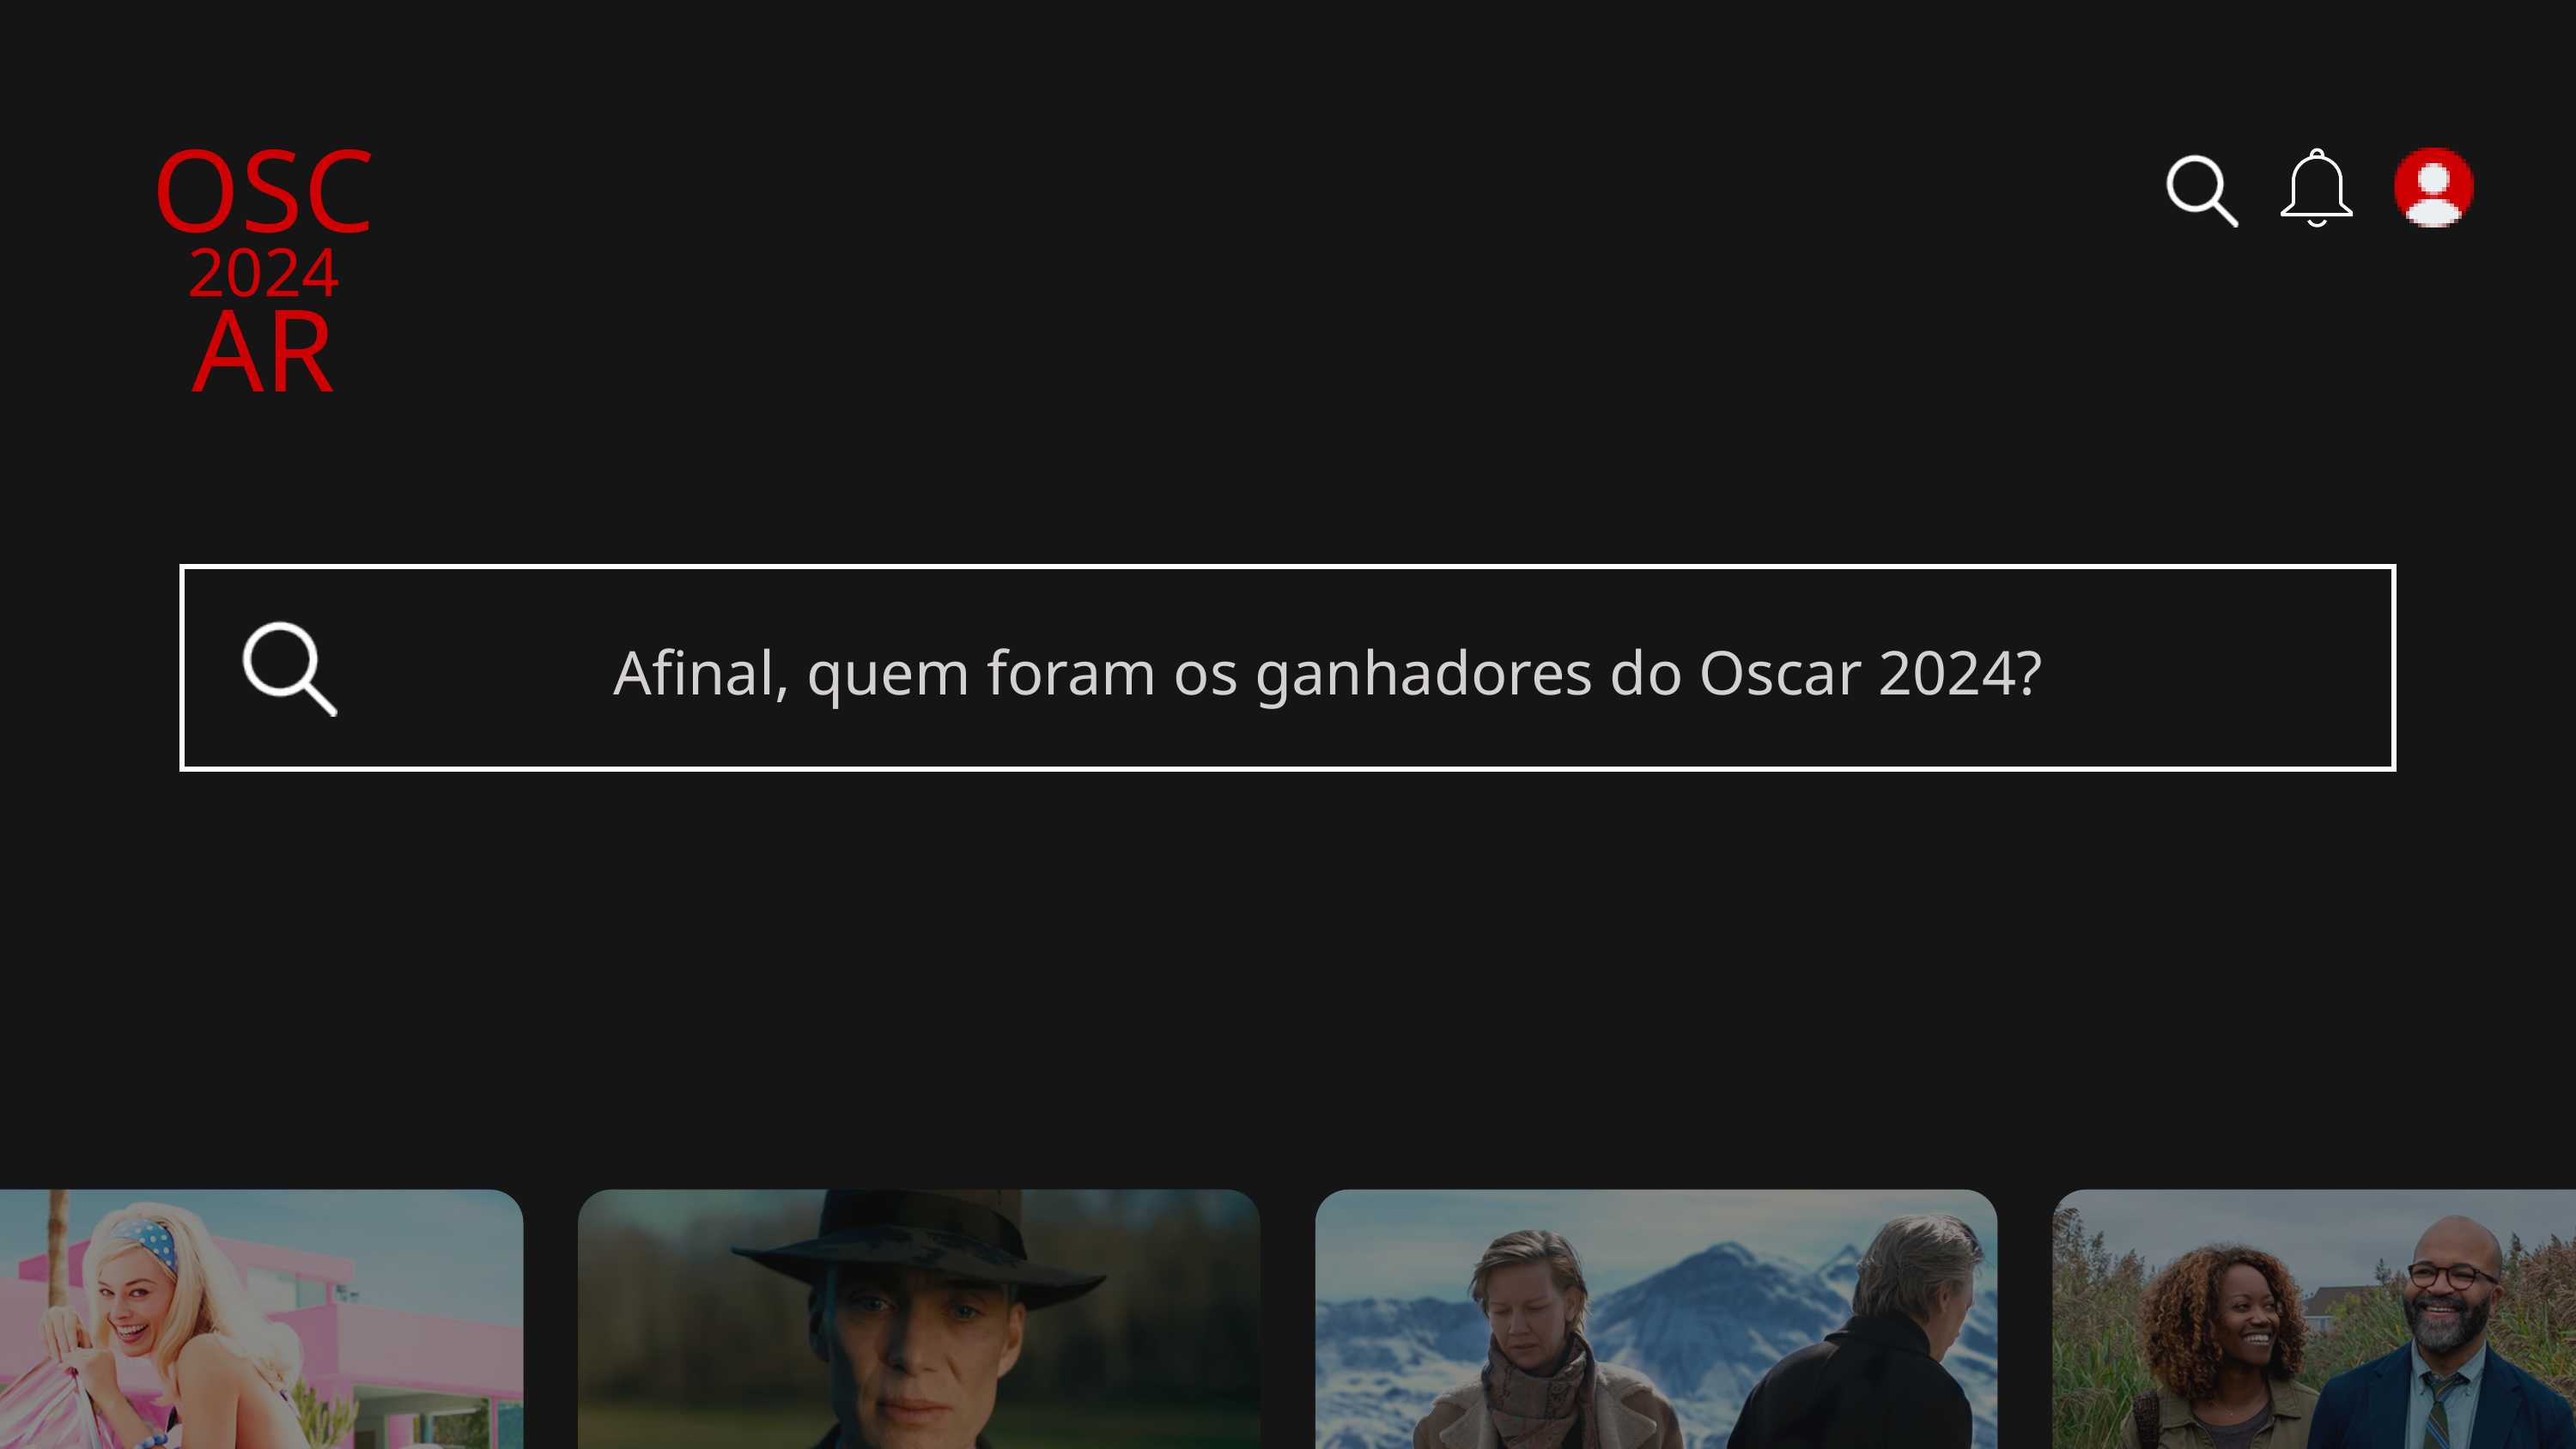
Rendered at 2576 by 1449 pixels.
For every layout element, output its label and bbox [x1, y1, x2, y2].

text_box [88, 110, 440, 397]
text_box [1315, 1189, 1998, 1449]
text_box [577, 1189, 1261, 1449]
text_box [181, 566, 2394, 770]
text_box [2394, 148, 2475, 228]
text_box [2165, 153, 2239, 228]
text_box [2281, 148, 2354, 228]
text_box [2052, 1189, 2576, 1449]
text_box [0, 1189, 524, 1449]
